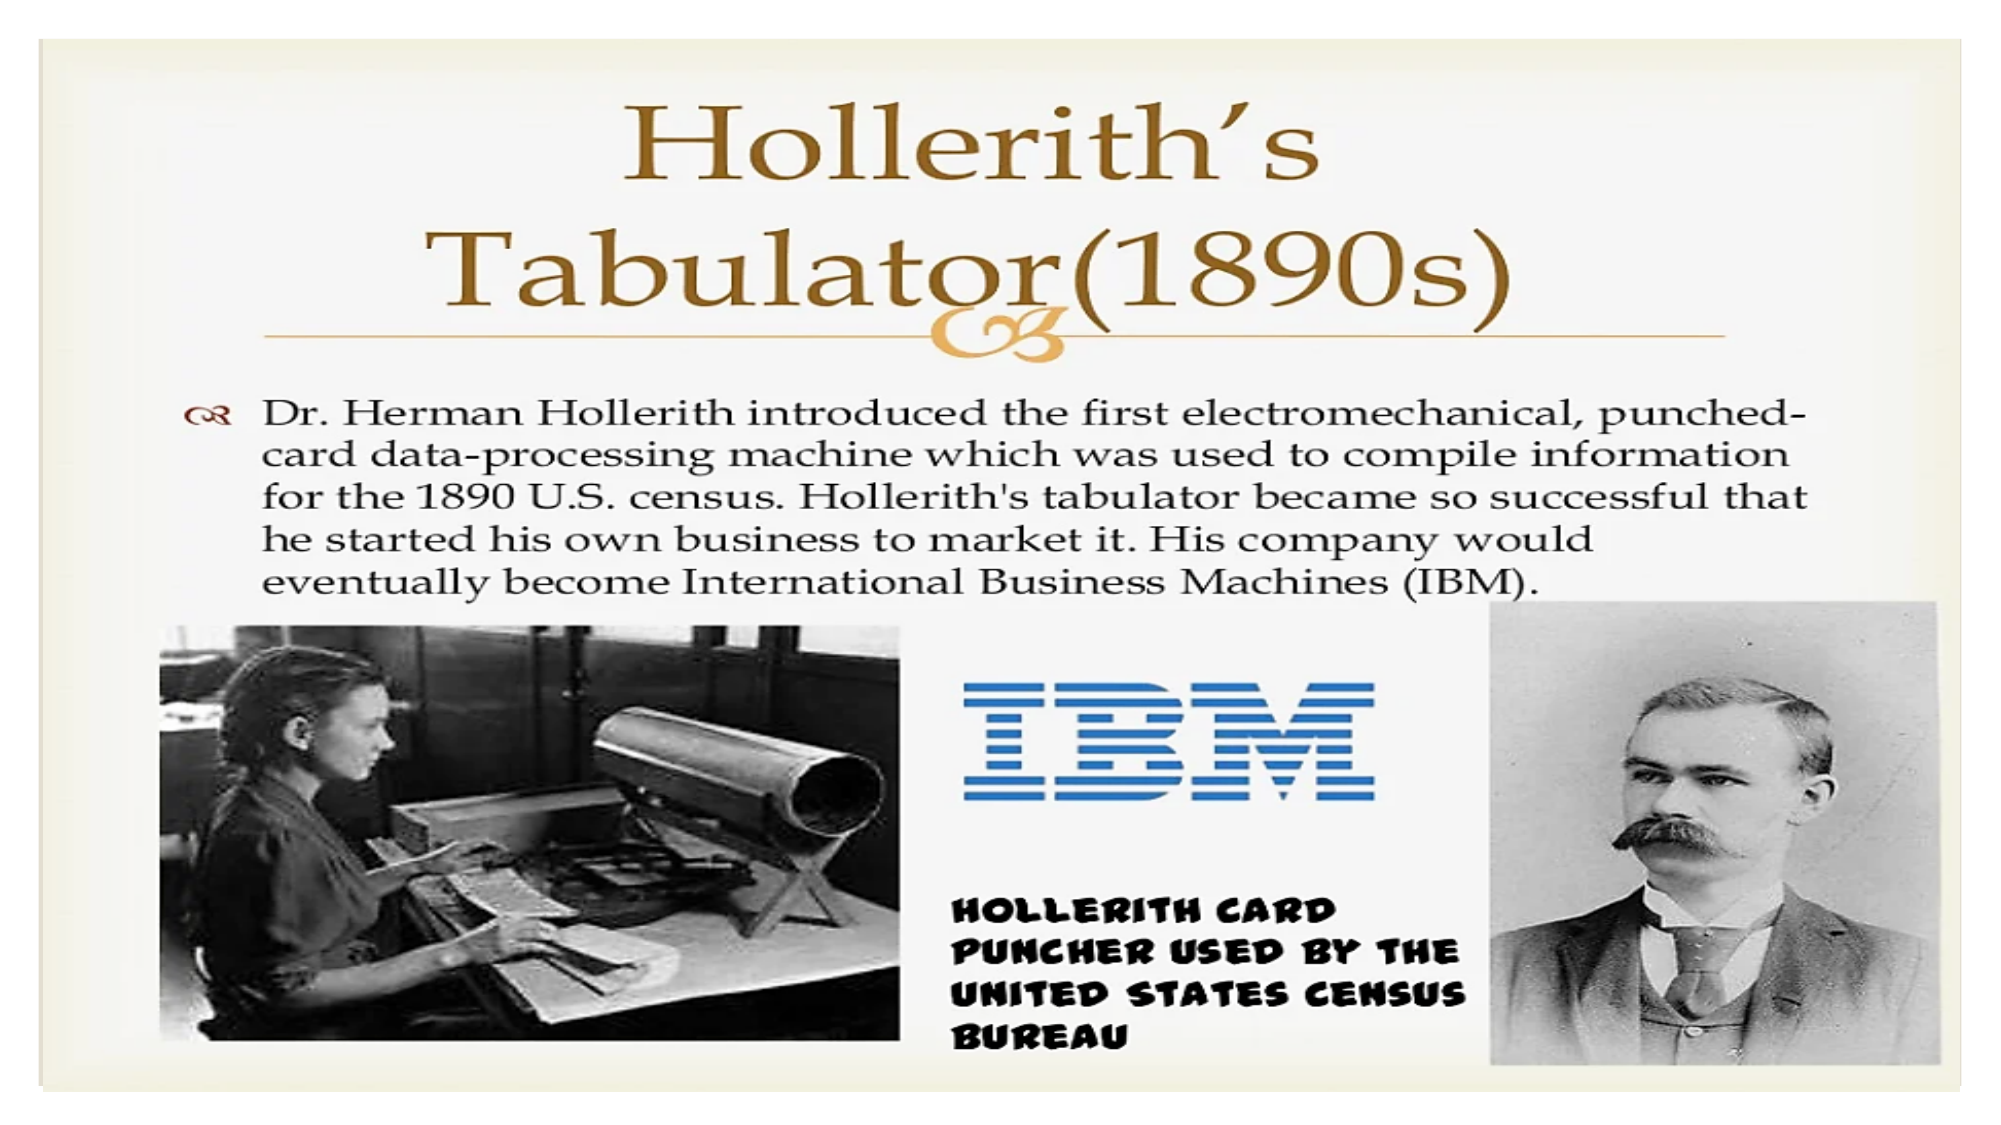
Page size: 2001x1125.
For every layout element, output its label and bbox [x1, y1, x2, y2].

picture [43, 39, 1960, 1092]
